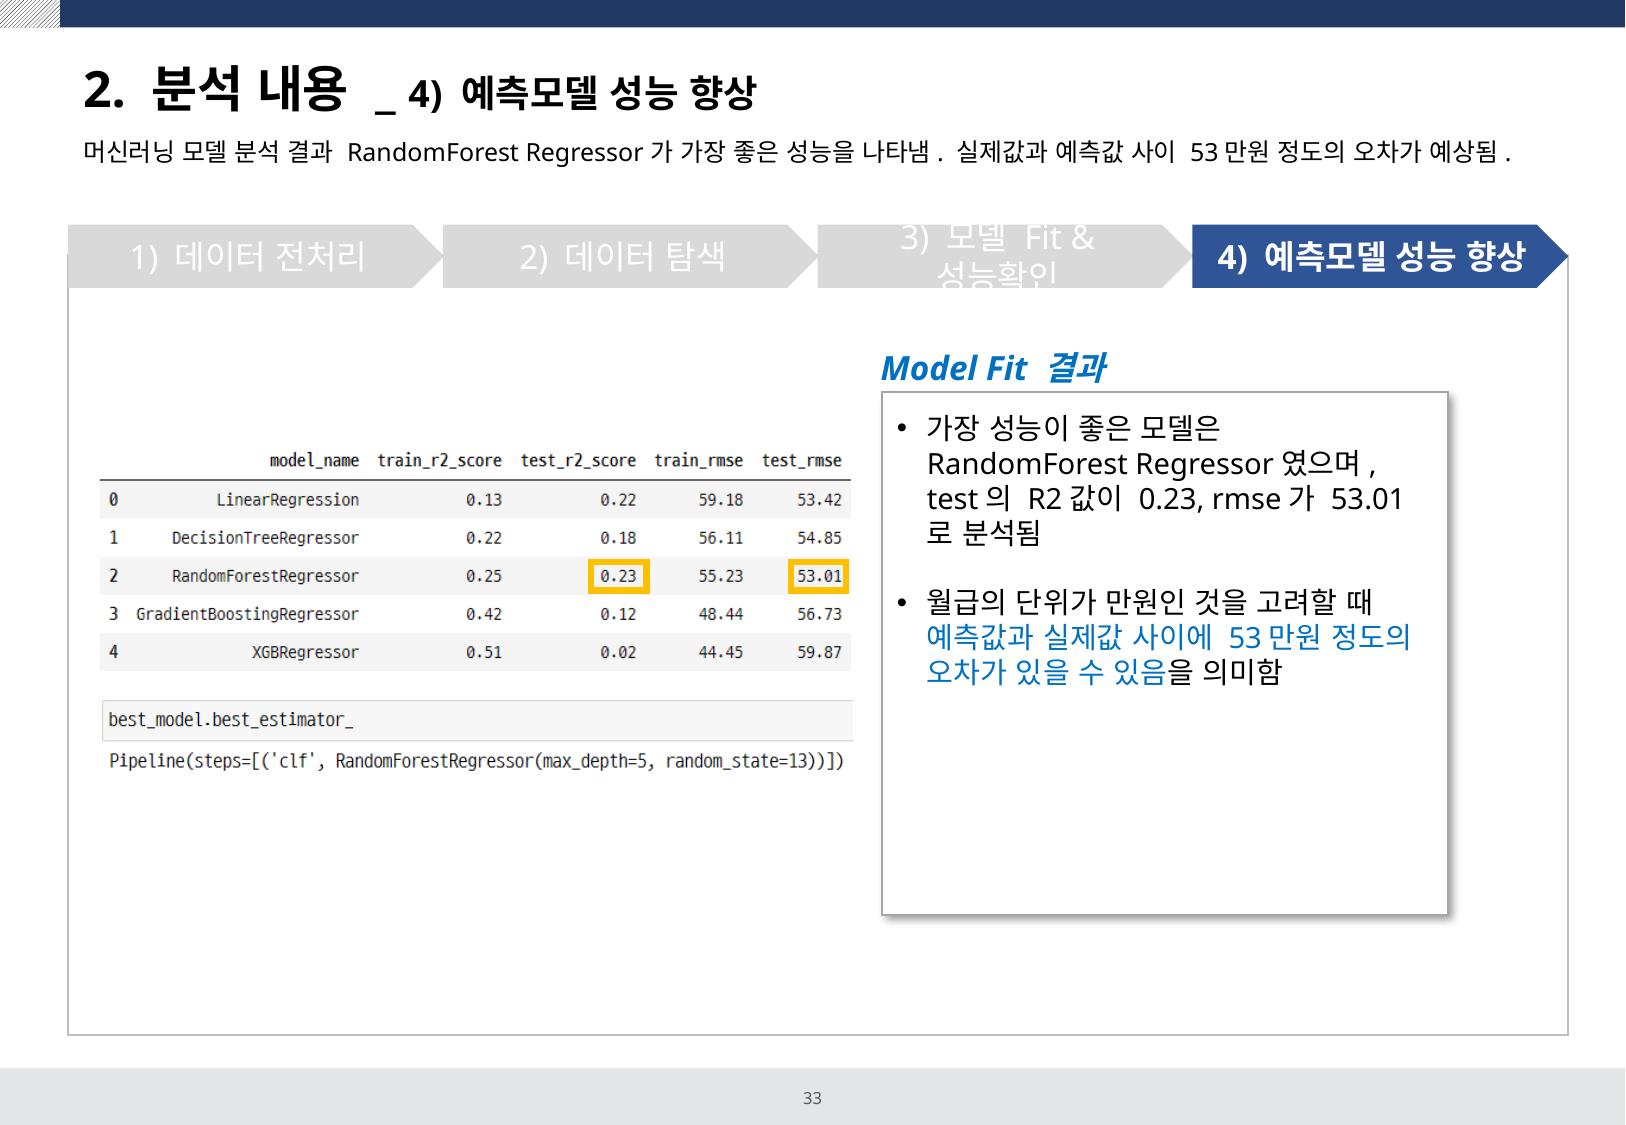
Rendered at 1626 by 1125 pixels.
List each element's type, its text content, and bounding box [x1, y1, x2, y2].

text_box [67, 254, 1569, 1036]
list 머신러닝 모델 분석 결과 RandomForest Regressor가 가장 좋은 성능을 나타냄. 실제값과 예측값 사이 53만원 정도의 오차가 예상됨. [68, 137, 1569, 224]
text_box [68, 224, 1569, 288]
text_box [94, 439, 856, 785]
title 2. 분석 내용 _ 4) 예측모델 성능 향상 [68, 44, 1569, 137]
